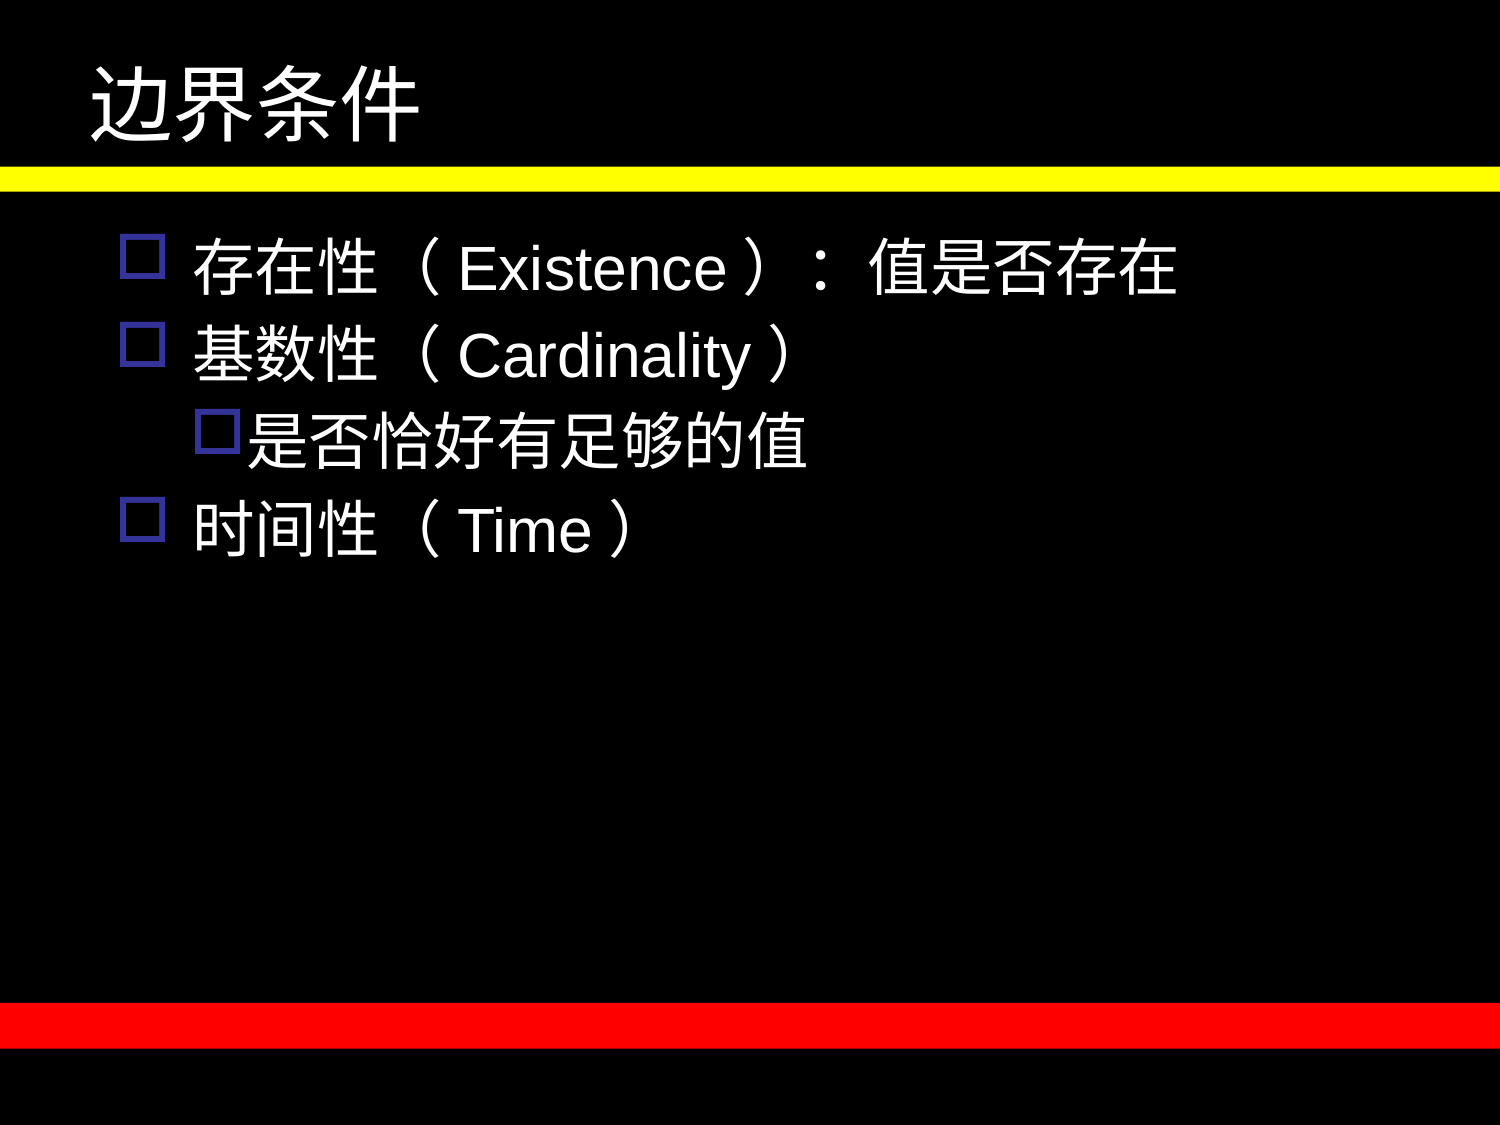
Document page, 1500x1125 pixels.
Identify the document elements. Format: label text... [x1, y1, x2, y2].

text_box 存在性（Existence）：值是否存在 基数性（Cardinality） 是否恰好有足够的值 时间性（Time） [100, 220, 1413, 920]
title 边界条件 [75, 45, 1425, 161]
